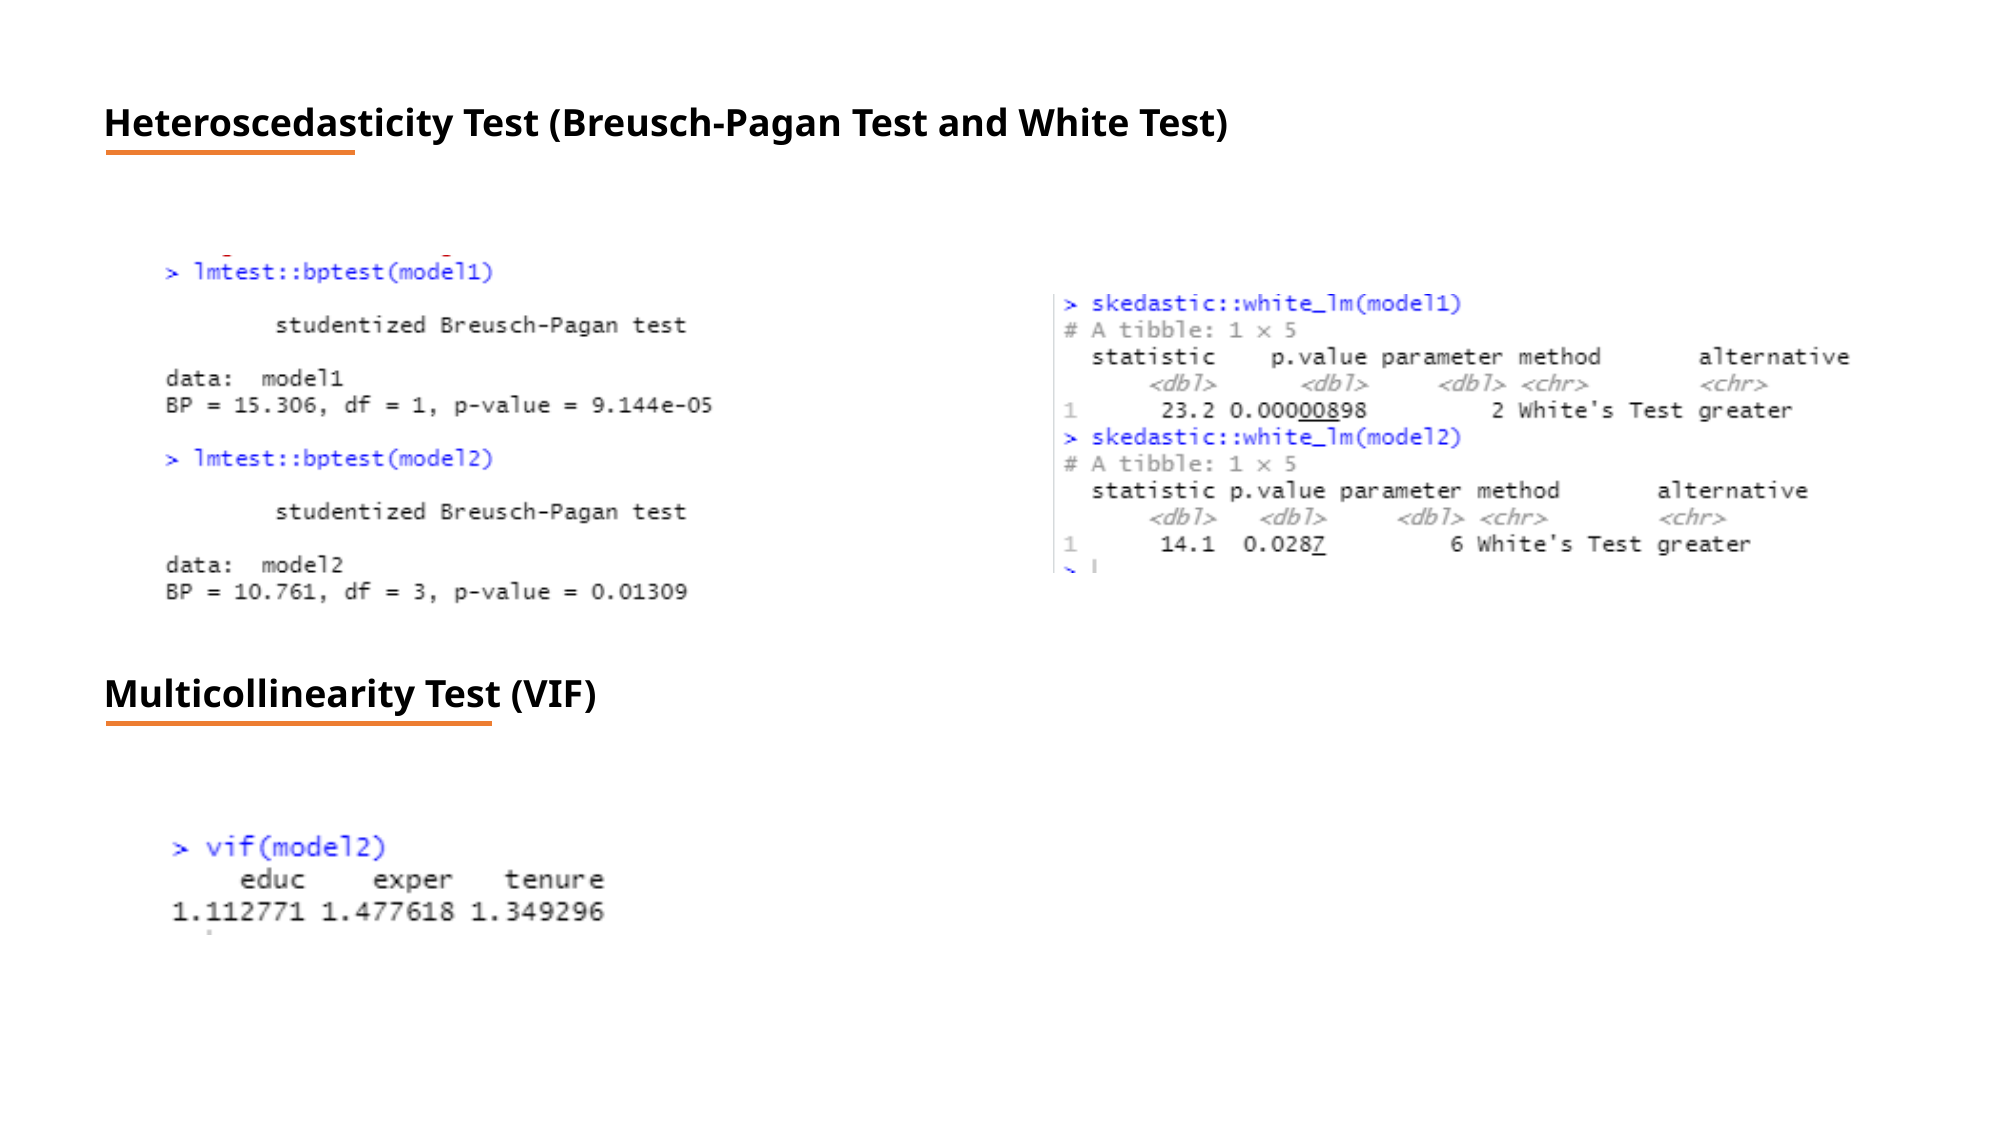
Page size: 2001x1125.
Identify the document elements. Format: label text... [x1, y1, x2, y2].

text_box Multicollinearity Test (VIF) [88, 662, 1894, 723]
picture [1053, 294, 1873, 573]
text_box Heteroscedasticity Test (Breusch-Pagan Test and White Test) [88, 91, 1252, 197]
picture [164, 813, 628, 936]
picture [164, 255, 717, 611]
